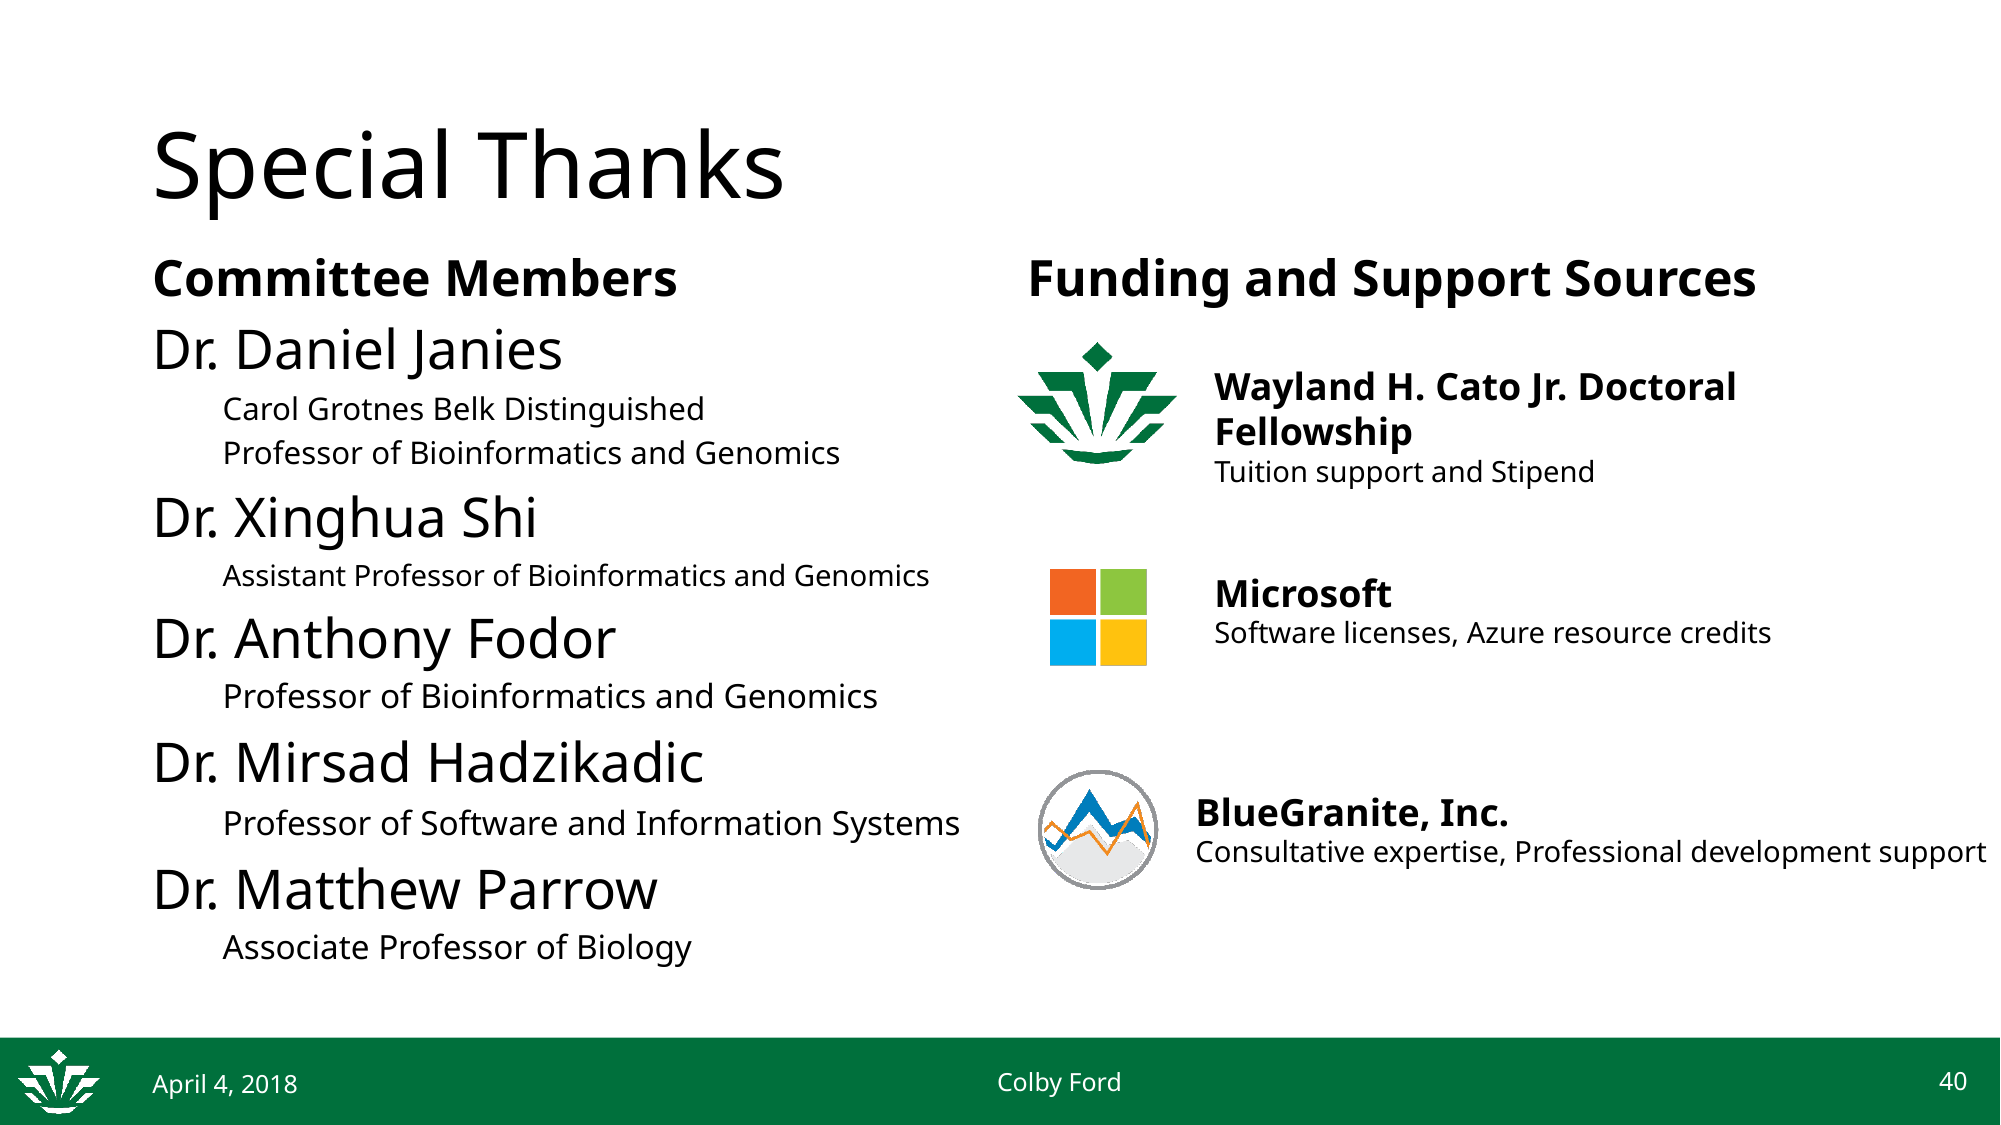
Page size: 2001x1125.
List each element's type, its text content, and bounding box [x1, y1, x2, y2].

list Funding and Support Sources [1012, 243, 1863, 315]
picture [1017, 342, 1177, 465]
text_box Wayland H. Cato Jr. Doctoral Fellowship Tuition support and Stipend [1199, 355, 1945, 496]
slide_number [137, 1053, 588, 1114]
picture [1022, 541, 1173, 692]
footer Colby Ford [624, 1053, 1495, 1114]
text_box Microsoft Software licenses, Azure resource credits [1199, 562, 1897, 658]
text_box BlueGranite, Inc. Consultative expertise, Professional development support [1180, 781, 2000, 876]
picture [1036, 768, 1159, 891]
list Dr. Daniel Janies Carol Grotnes Belk Distinguished Professor of Bioinformatics and Genomics Dr. Xinghua Shi Assistant Professor of Bioinformatics and Genomics Dr. Anthony Fodor Professor of Bioinformatics and Genomics Dr. Mirsad Hadzikadic Professor of Software and Information Systems Dr. Matthew Parrow Associate Professor of Biology [137, 314, 984, 1016]
slide_number 40 [1532, 1052, 1983, 1113]
title Special Thanks [137, 59, 1863, 278]
list Committee Members [137, 243, 984, 314]
